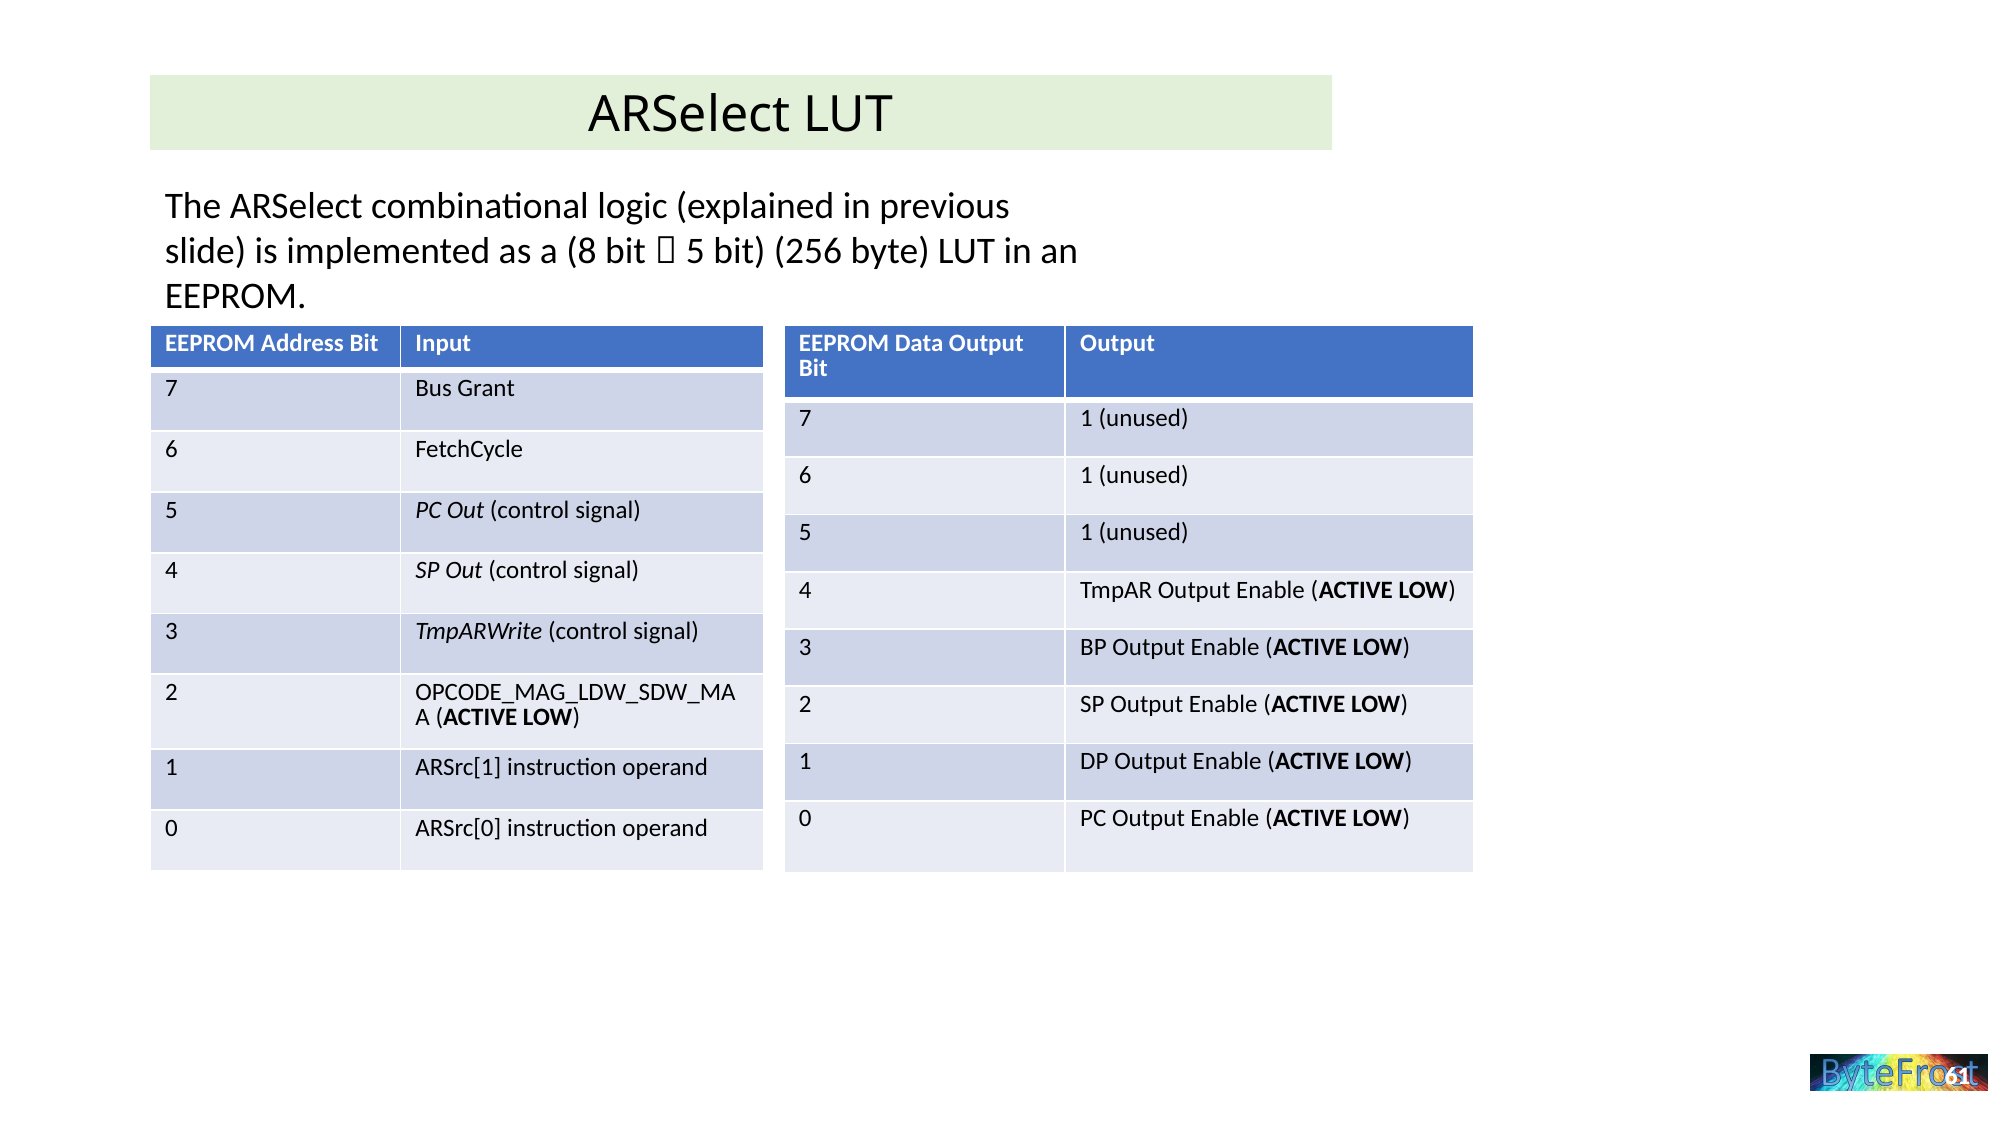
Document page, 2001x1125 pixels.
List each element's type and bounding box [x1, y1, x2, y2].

table_cell [1066, 515, 1473, 571]
table_cell [151, 432, 400, 491]
table_cell [151, 554, 400, 613]
table_cell [151, 675, 400, 748]
table_cell [1066, 403, 1473, 456]
table_header [151, 326, 400, 367]
table_cell [151, 493, 400, 552]
table_cell [401, 493, 763, 552]
table_header [401, 326, 763, 367]
table_cell [785, 802, 1064, 872]
table_cell [151, 614, 400, 673]
table_cell [1066, 744, 1473, 800]
table_cell [1066, 687, 1473, 743]
table_cell [401, 432, 763, 491]
table_cell [785, 515, 1064, 571]
table_cell [151, 750, 400, 809]
table_cell [401, 373, 763, 430]
table_cell [785, 403, 1064, 456]
table_cell [151, 811, 400, 870]
table_cell [785, 687, 1064, 743]
table_cell [401, 554, 763, 613]
title [150, 75, 1333, 150]
table_cell [1066, 630, 1473, 685]
table_header [785, 326, 1064, 397]
table_cell [785, 744, 1064, 800]
text_box [150, 173, 1107, 324]
table_cell [785, 573, 1064, 628]
table_cell [1066, 458, 1473, 514]
table_cell [151, 373, 400, 430]
table_cell [401, 675, 763, 748]
picture [1810, 1054, 1988, 1091]
table_cell [1066, 802, 1473, 872]
table_cell [401, 614, 763, 673]
table_cell [1066, 573, 1473, 628]
table_cell [785, 458, 1064, 514]
table_cell [785, 630, 1064, 685]
table_header [1066, 326, 1473, 397]
table_cell [401, 811, 763, 870]
table_cell [401, 750, 763, 809]
